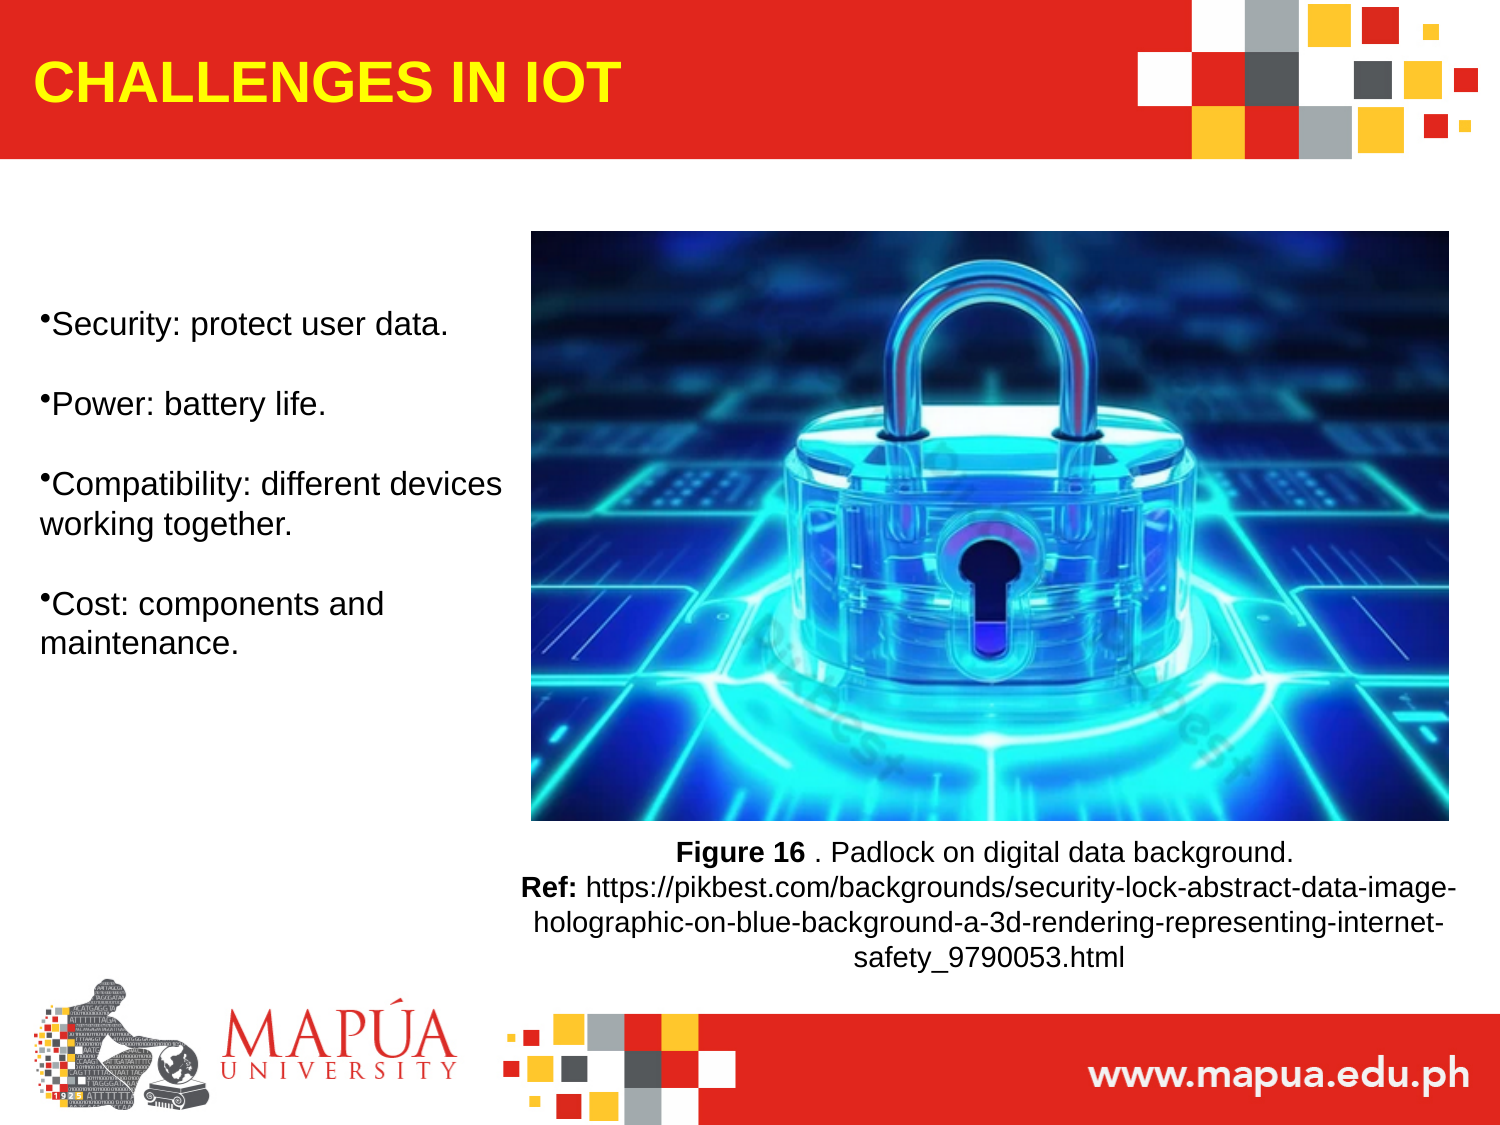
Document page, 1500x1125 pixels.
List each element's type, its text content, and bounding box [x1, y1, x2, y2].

text_box Figure 16 . Padlock on digital data background. Ref: https://pikbest.com/backgrounds/security-lock-abstract-data-image-holographic-on-blue-background-a-3d-rendering-representing-internet-safety_9790053.html [459, 825, 1500, 981]
title CHALLENGES IN IOT [0, 78, 866, 123]
text_box [0, 2, 1500, 78]
picture [0, 103, 1500, 1125]
text_box Security: protect user data. Power: battery life. Compatibility: different devices working together. Cost: components and maintenance. [24, 294, 530, 670]
text_box [24, 27, 1500, 103]
